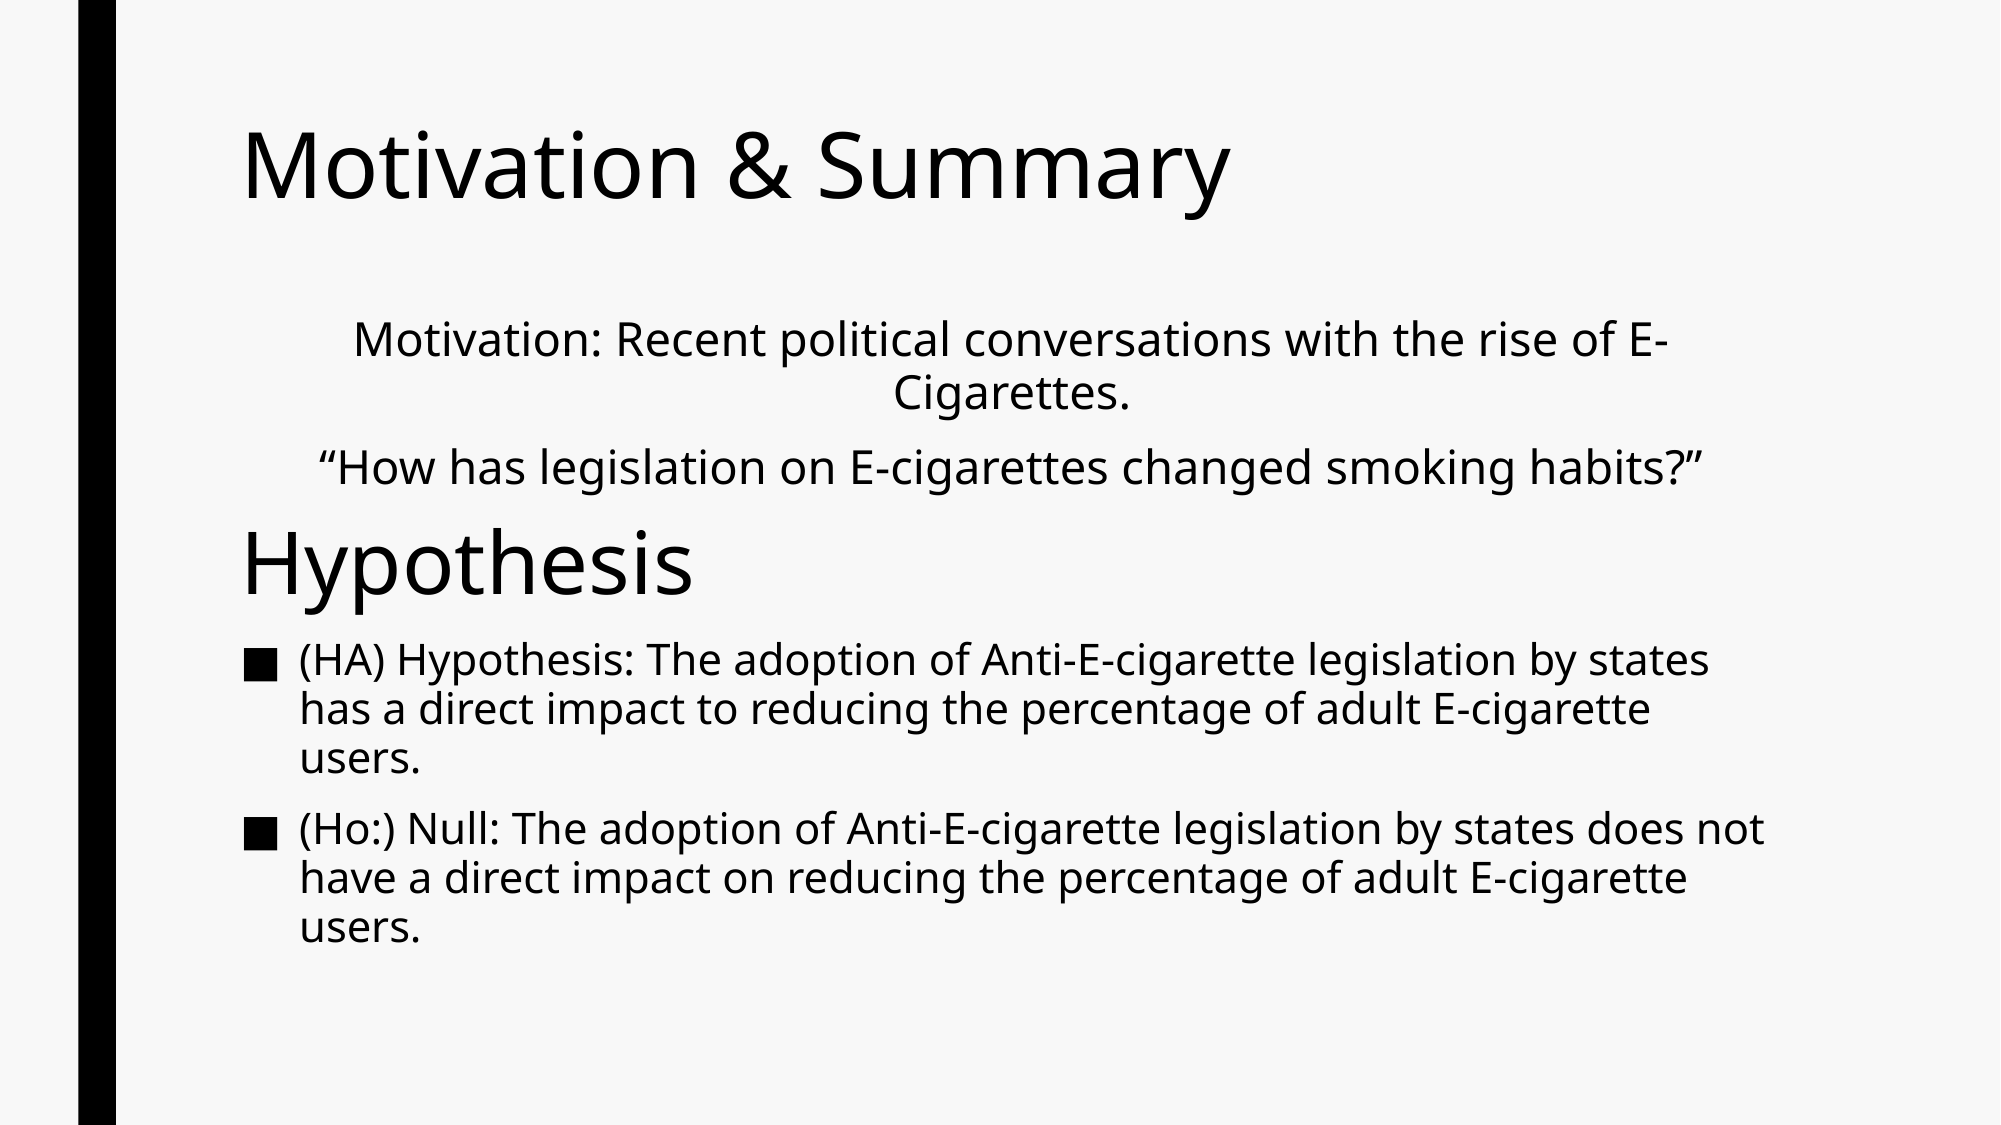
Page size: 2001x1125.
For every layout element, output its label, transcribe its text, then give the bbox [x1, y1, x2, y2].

list Motivation: Recent political conversations with the rise of E-Cigarettes. “How has legislation on E-cigarettes changed smoking habits?” Hypothesis (HA) Hypothesis: The adoption of Anti-E-cigarette legislation by states has a direct impact to reducing the percentage of adult E-cigarette users. (Ho:) Null: The adoption of Anti-E-cigarette legislation by states does not have a direct impact on reducing the percentage of adult E-cigarette users. [225, 306, 1800, 963]
title Motivation & Summary [225, 112, 1800, 306]
